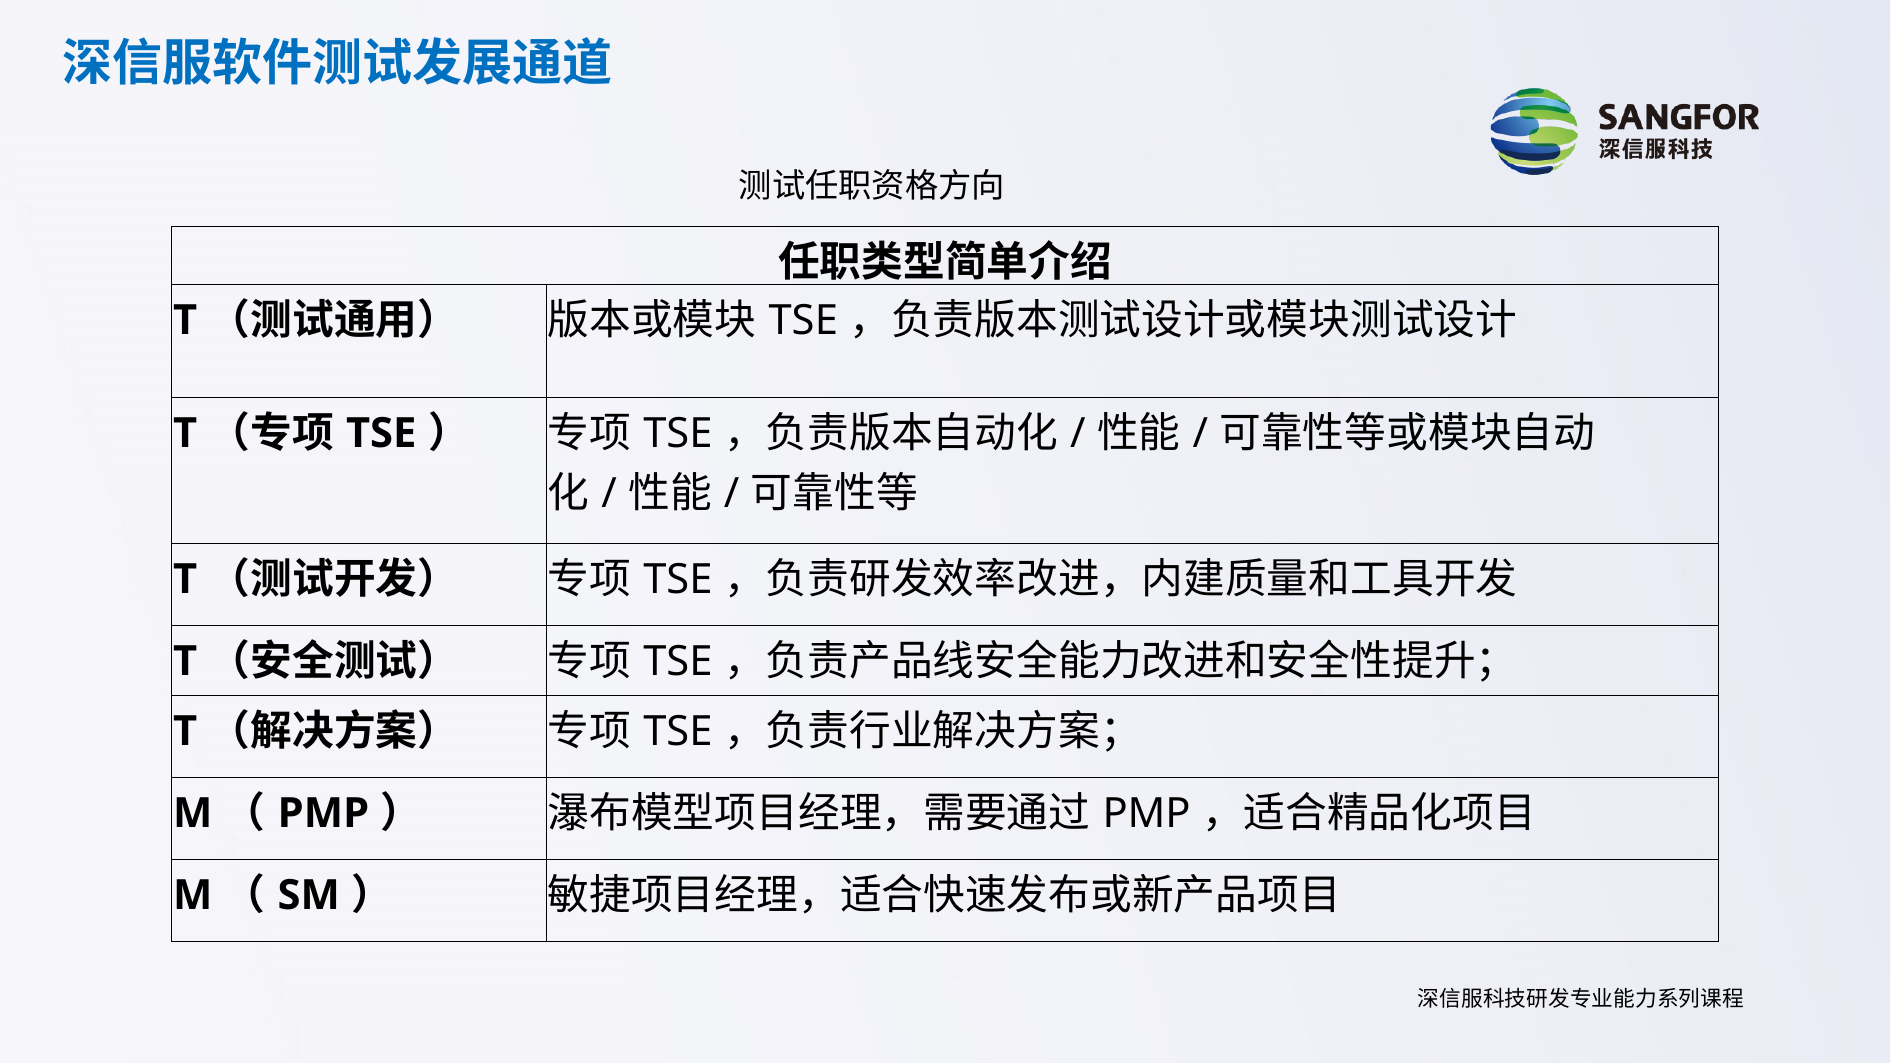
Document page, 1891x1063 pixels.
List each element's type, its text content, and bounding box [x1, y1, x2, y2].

table_cell 专项TSE，负责版本自动化/性能/可靠性等或模块自动化/性能/可靠性等 [547, 398, 1718, 543]
table_cell T（解决方案） [172, 696, 546, 777]
table_cell 瀑布模型项目经理，需要通过PMP，适合精品化项目 [547, 778, 1718, 859]
picture [0, 0, 1891, 1063]
table_cell T（测试开发） [172, 544, 546, 625]
table_cell T（安全测试） [172, 626, 546, 695]
table_cell M（PMP） [172, 778, 546, 859]
table_cell 版本或模块TSE，负责版本测试设计或模块测试设计 [547, 285, 1718, 397]
text_box 深信服软件测试发展通道 [47, 23, 792, 99]
table_cell 专项TSE，负责行业解决方案； [547, 696, 1718, 777]
table_cell M（SM） [172, 860, 546, 941]
table_cell T（测试通用） [172, 285, 546, 397]
table_cell 敏捷项目经理，适合快速发布或新产品项目 [547, 860, 1718, 941]
table_header 任职类型简单介绍 [172, 227, 1718, 284]
table_cell T（专项TSE） [172, 398, 546, 543]
text_box 测试任职资格方向 [724, 156, 1020, 212]
table_cell 专项TSE，负责产品线安全能力改进和安全性提升； [547, 626, 1718, 695]
table_cell 专项TSE，负责研发效率改进，内建质量和工具开发 [547, 544, 1718, 625]
